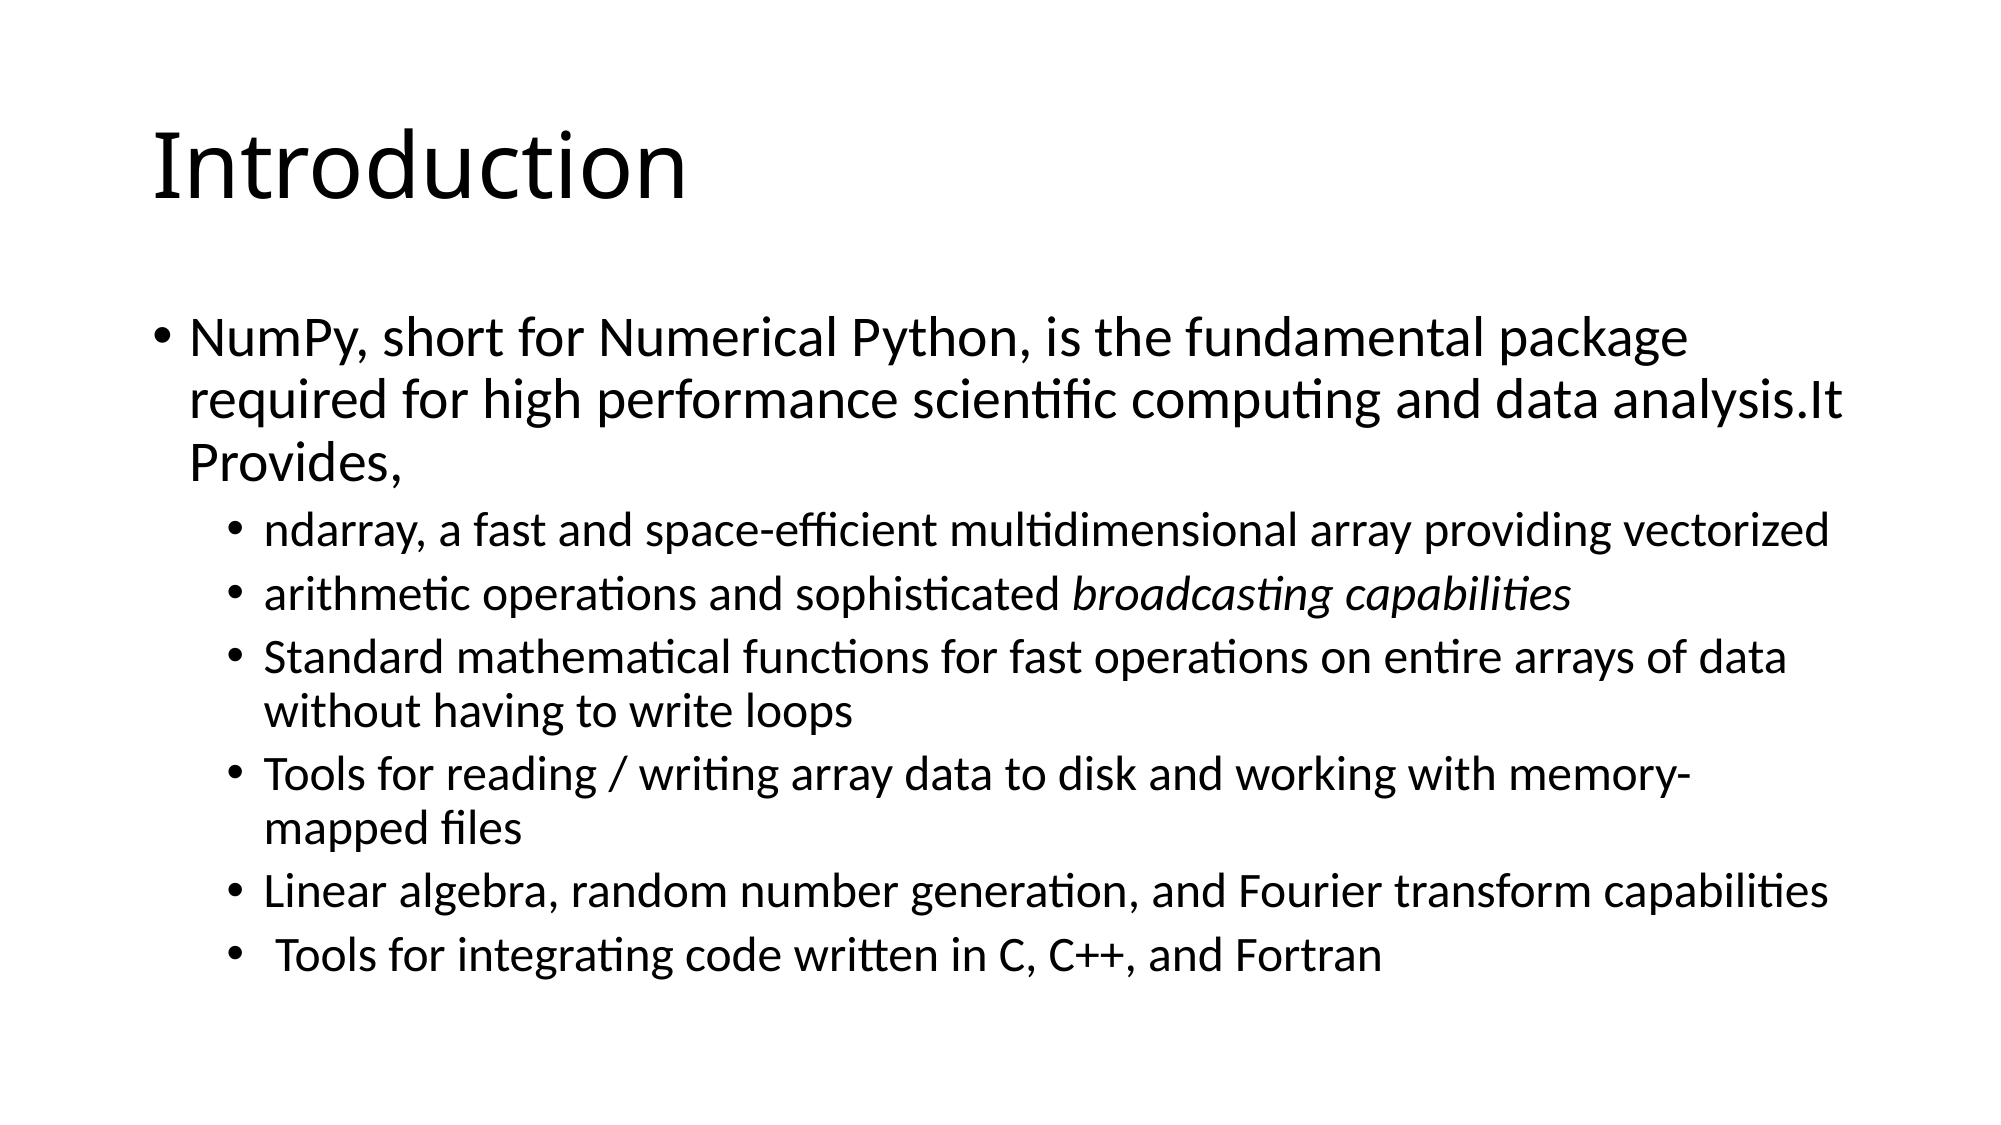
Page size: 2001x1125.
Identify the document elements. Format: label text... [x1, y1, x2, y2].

title Introduction [137, 59, 1863, 278]
list NumPy, short for Numerical Python, is the fundamental package required for high performance scientific computing and data analysis.It Provides, ndarray, a fast and space-efficient multidimensional array providing vectorized arithmetic operations and sophisticated broadcasting capabilities Standard mathematical functions for fast operations on entire arrays of data without having to write loops Tools for reading / writing array data to disk and working with memory-mapped files Linear algebra, random number generation, and Fourier transform capabilities Tools for integrating code written in C, C++, and Fortran [137, 299, 1863, 1014]
